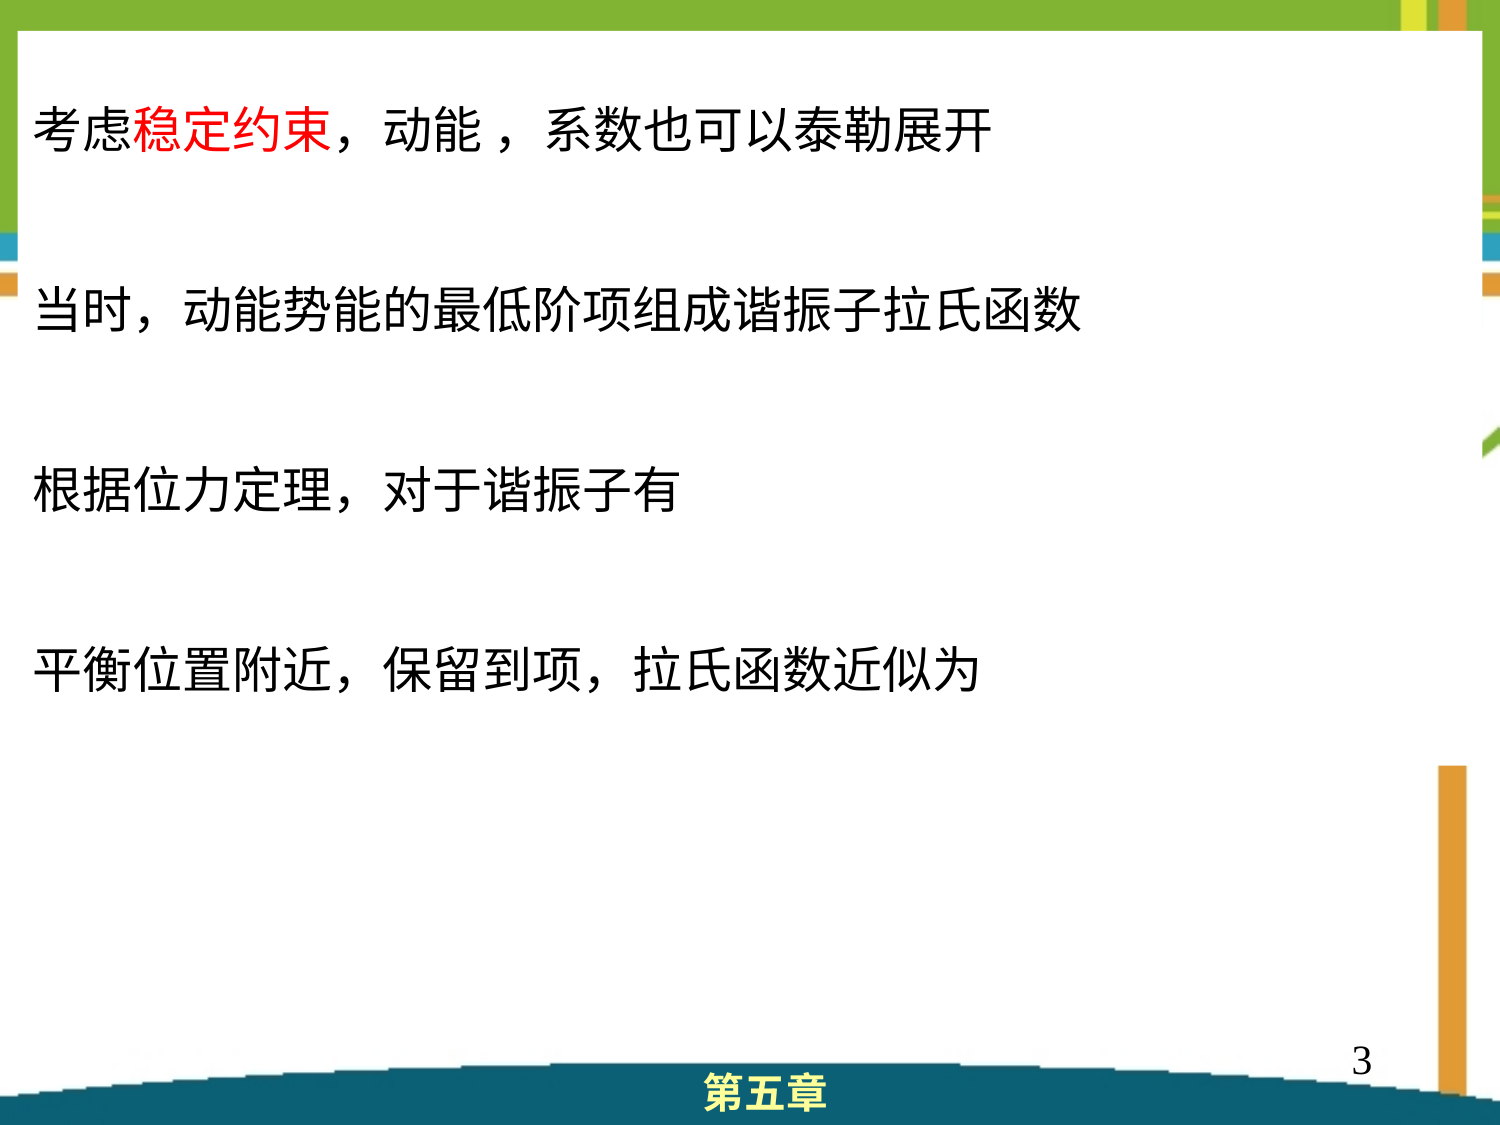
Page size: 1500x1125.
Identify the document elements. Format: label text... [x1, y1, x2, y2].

slide_number 3 [1074, 1025, 1388, 1100]
picture [0, 0, 1500, 1125]
